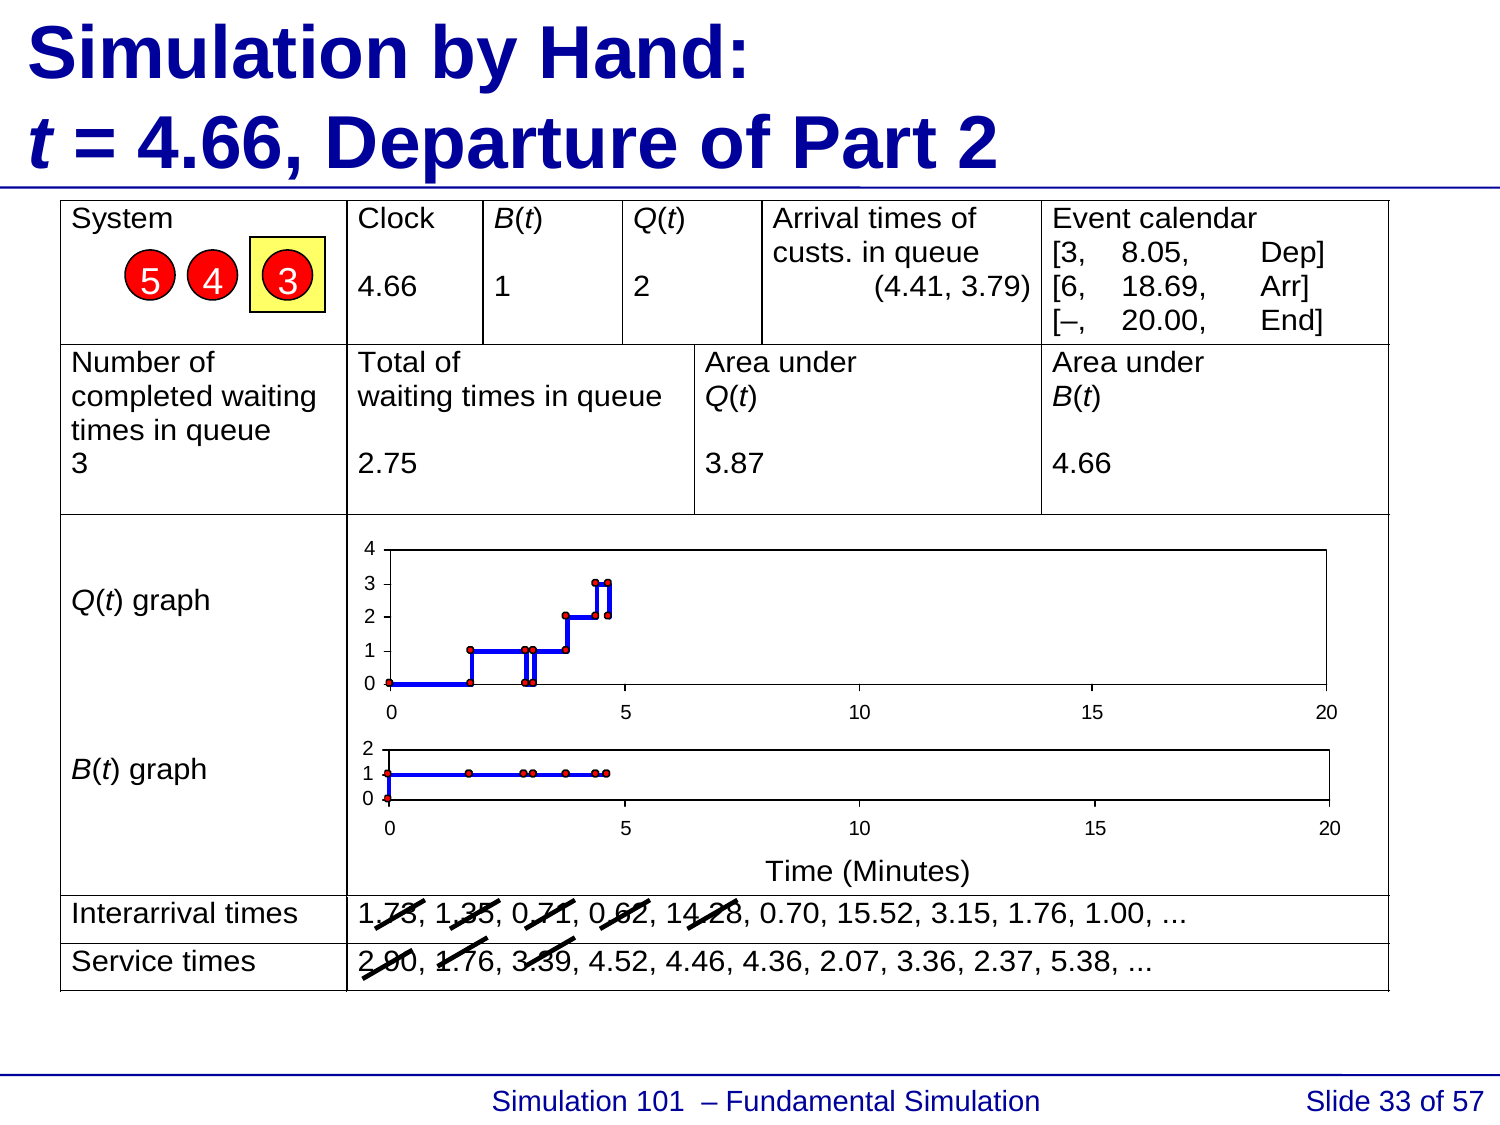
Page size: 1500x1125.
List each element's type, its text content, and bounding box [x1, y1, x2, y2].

slide_number Slide 33 of 57 [1249, 1074, 1500, 1125]
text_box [349, 724, 1351, 857]
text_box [49, 199, 1398, 1060]
slide_number [37, 1074, 488, 1125]
title Simulation by Hand: t = 4.66, Departure of Part 2 [12, 12, 1488, 175]
footer Simulation 101 – Fundamental Simulation Concepts [488, 1074, 1088, 1125]
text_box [349, 524, 1351, 724]
